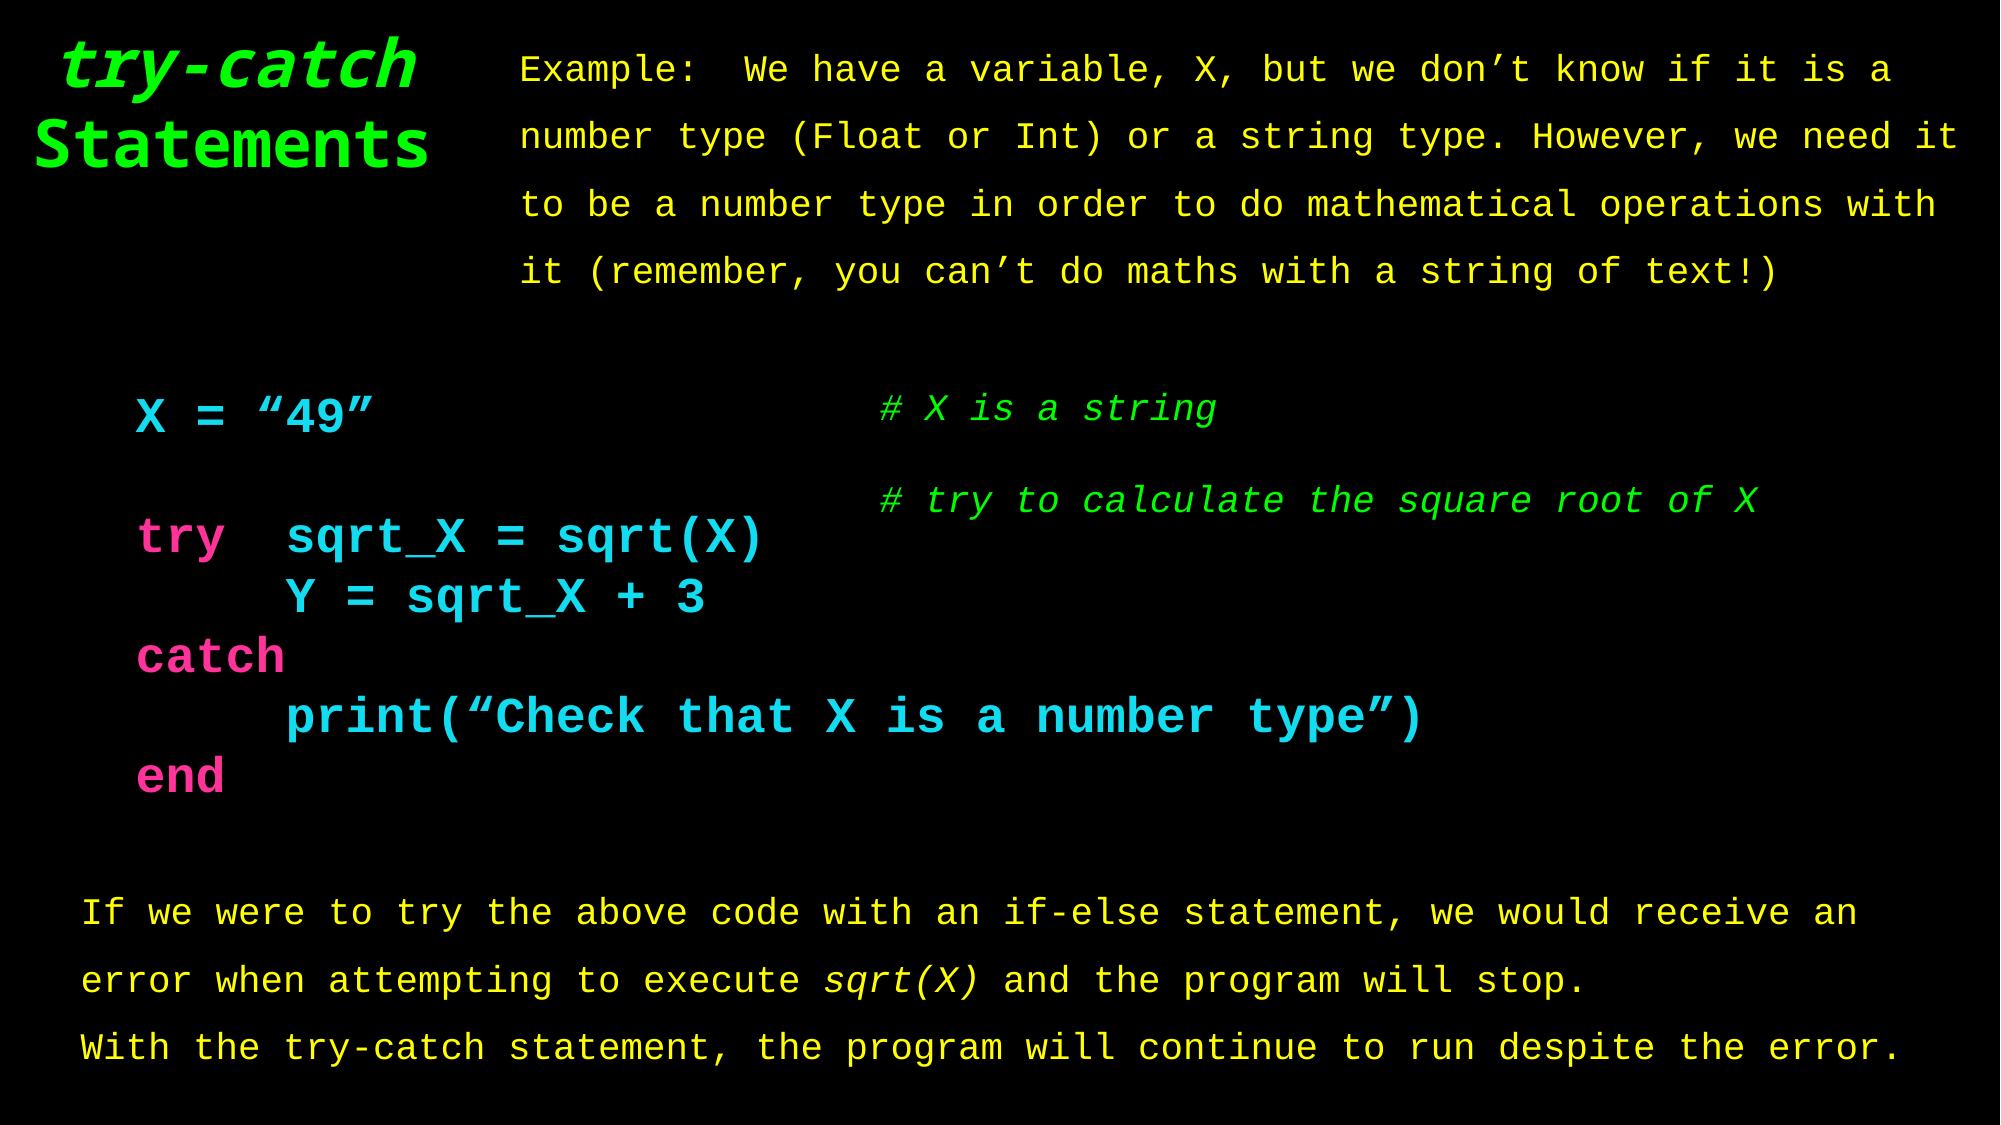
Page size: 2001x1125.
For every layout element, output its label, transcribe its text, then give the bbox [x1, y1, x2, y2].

text_box try-catch Statements [0, 13, 466, 189]
text_box If we were to try the above code with an if-else statement, we would receive an error when attempting to execute sqrt(X) and the program will stop. With the try-catch statement, the program will continue to run despite the error. [65, 857, 1934, 1075]
text_box Example: We have a variable, X, but we don’t know if it is a number type (Float or Int) or a string type. However, we need it to be a number type in order to do mathematical operations with it (remember, you can’t do maths with a string of text!) [504, 13, 2000, 299]
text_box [120, 375, 1773, 815]
